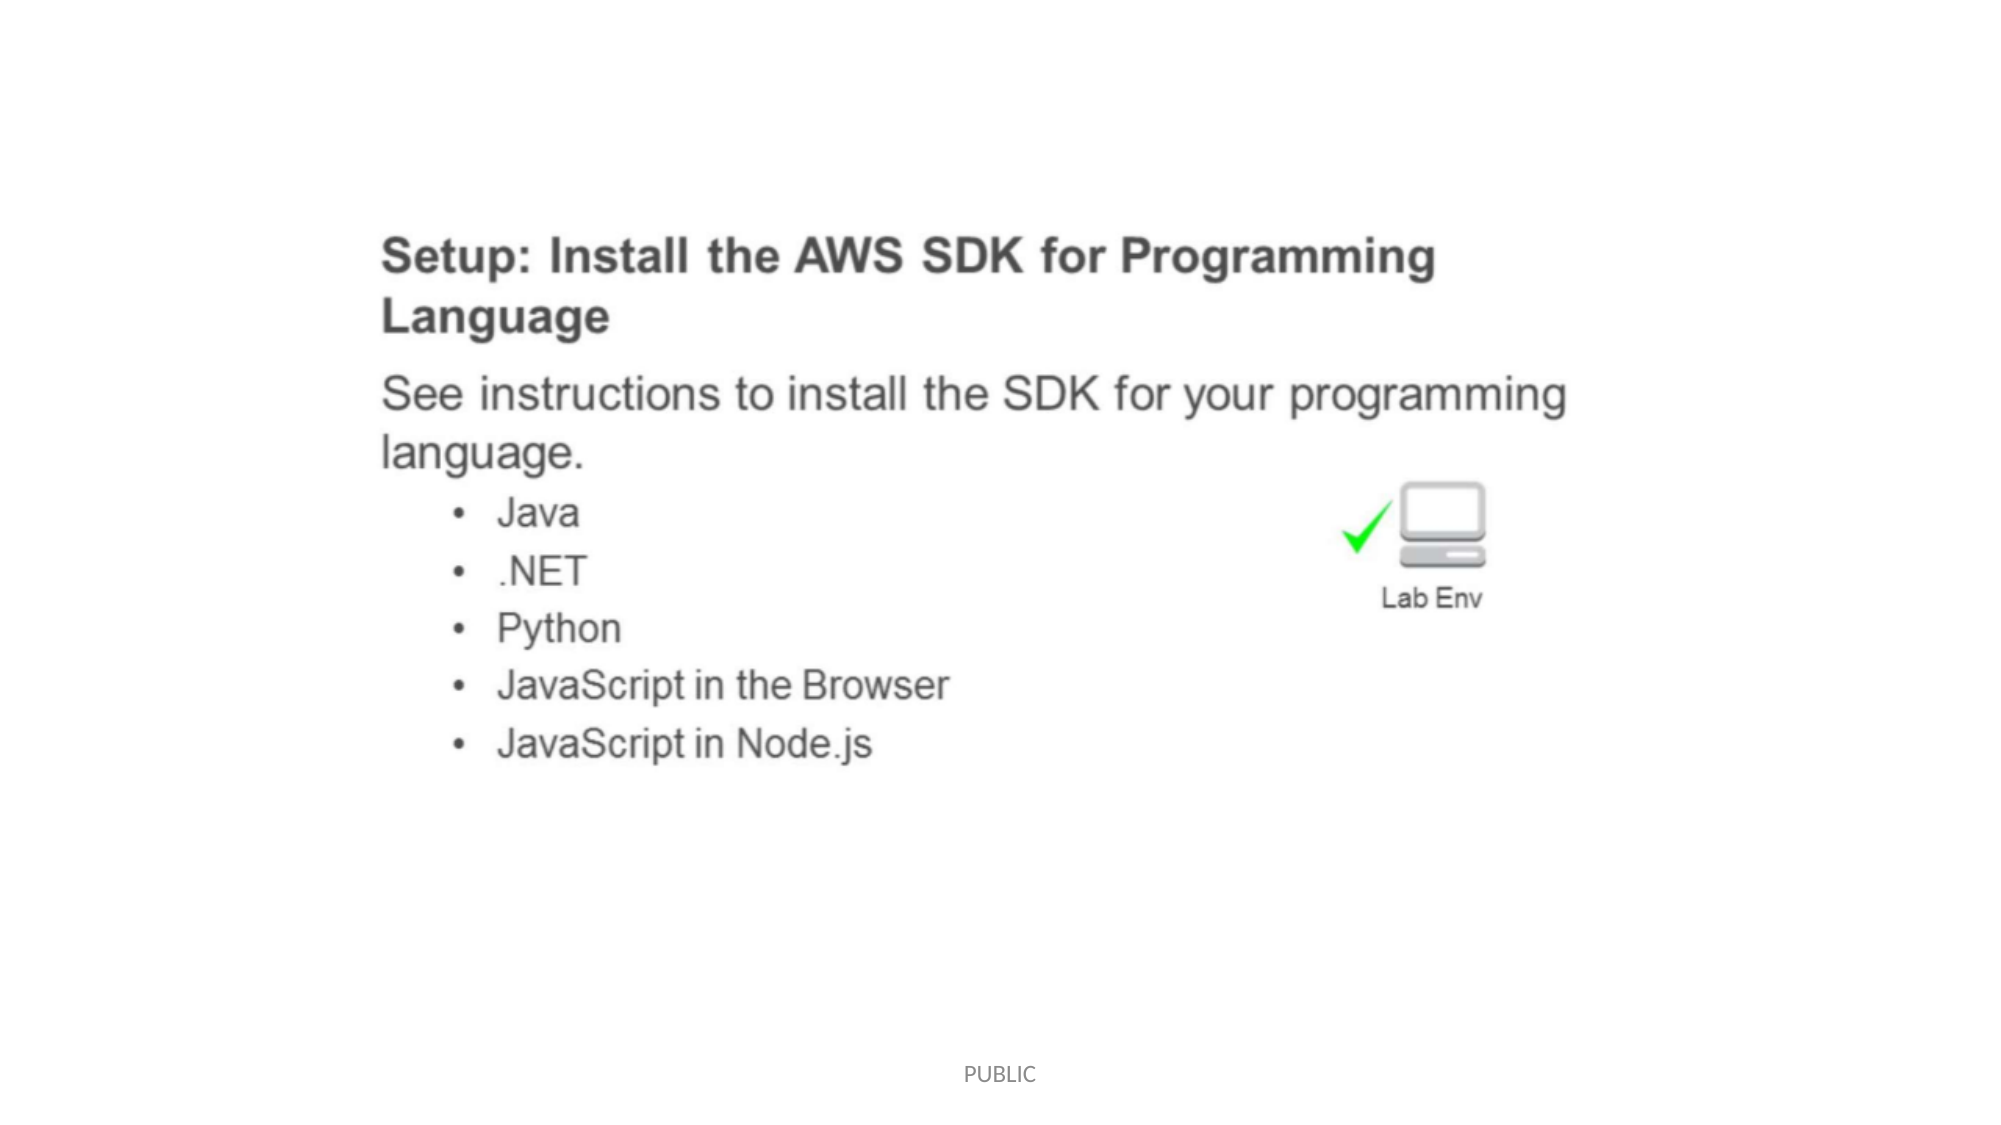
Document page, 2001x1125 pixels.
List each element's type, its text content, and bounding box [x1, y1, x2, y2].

picture [333, 207, 1667, 918]
footer PUBLIC [662, 1042, 1338, 1103]
